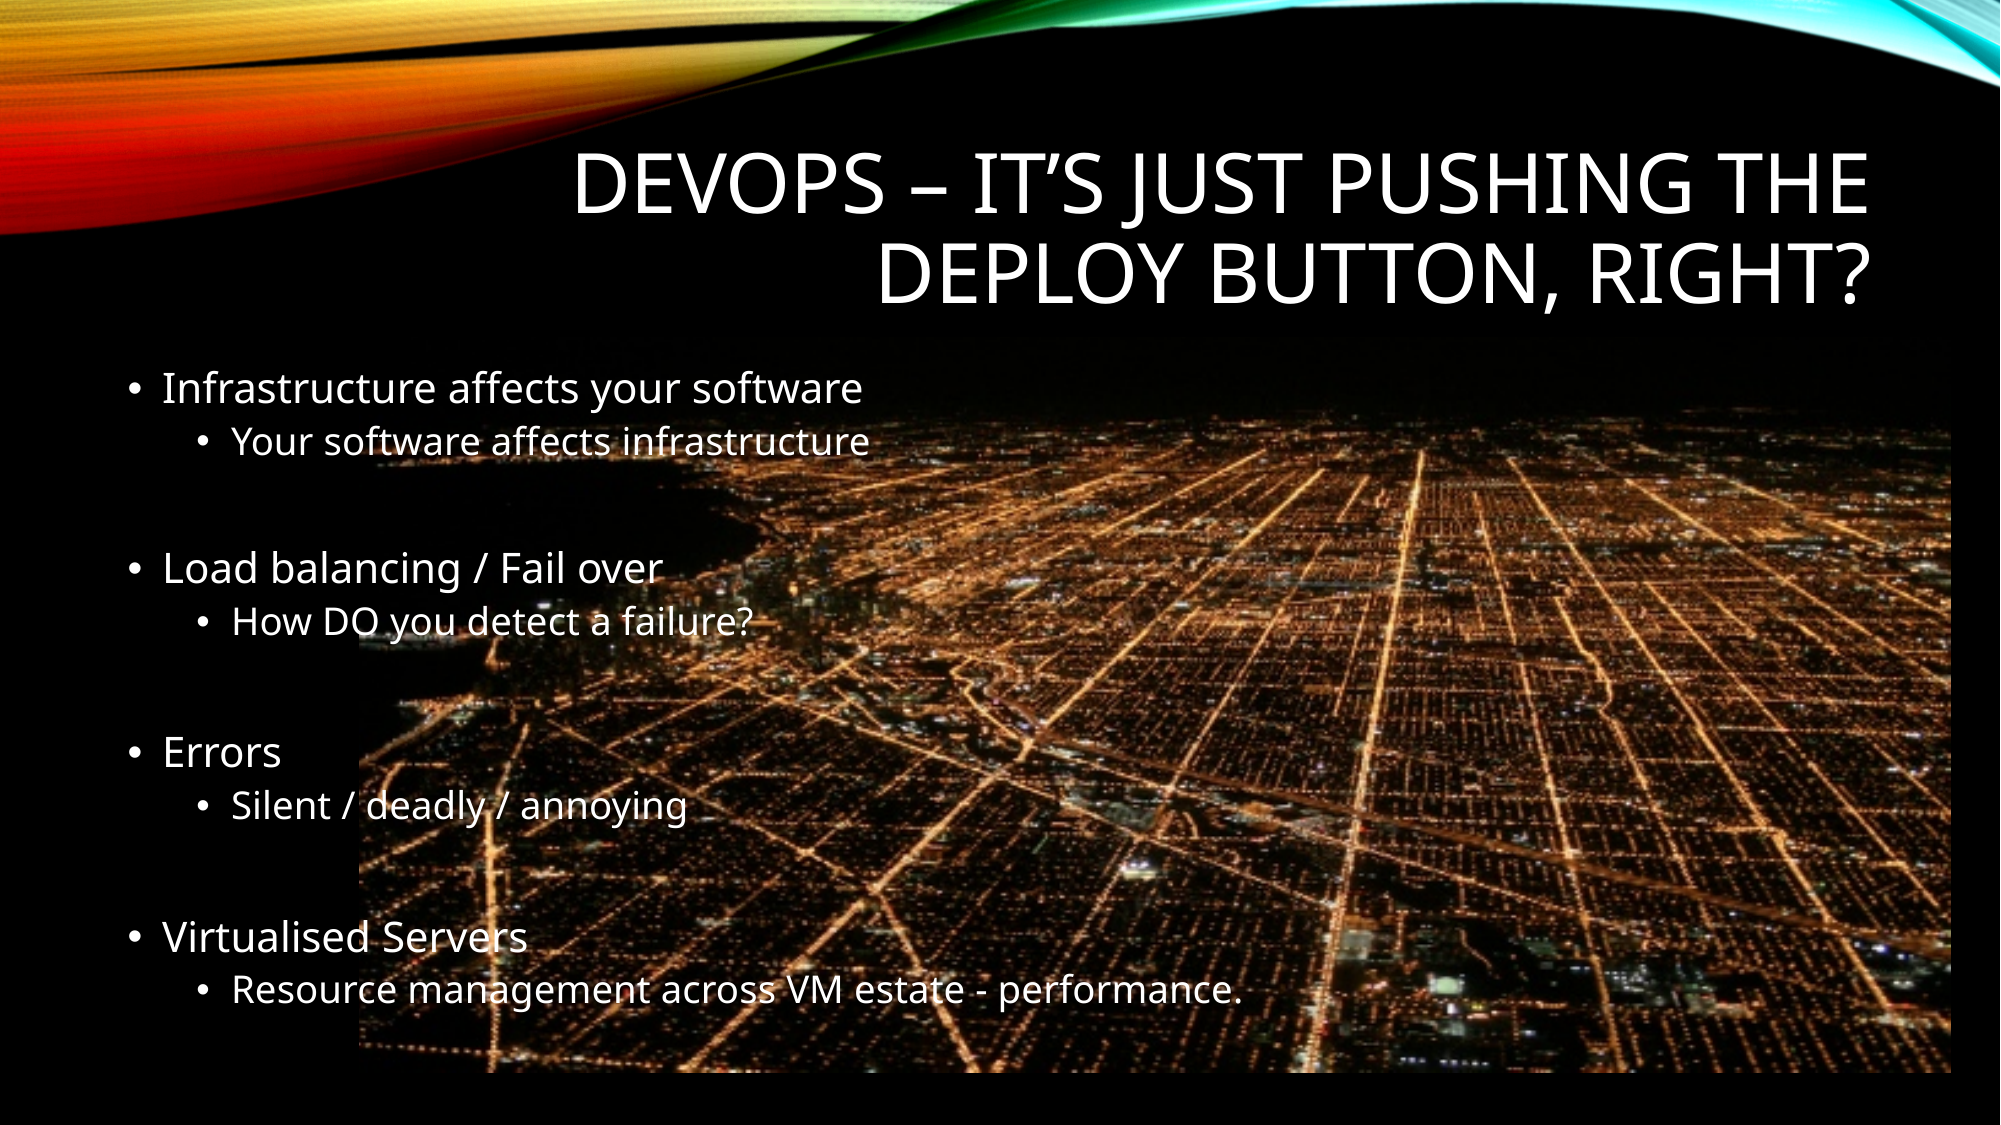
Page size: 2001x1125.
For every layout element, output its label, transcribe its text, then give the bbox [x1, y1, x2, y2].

picture [0, 0, 2000, 237]
picture [359, 337, 1951, 1073]
list Infrastructure affects your software Your software affects infrastructure Load balancing / Fail over How DO you detect a failure? Errors Silent / deadly / annoying Virtualised Servers Resource management across VM estate - performance. [112, 360, 359, 1021]
title DevOps – it’s just pushing the deploy button, Right? [474, 125, 1888, 337]
